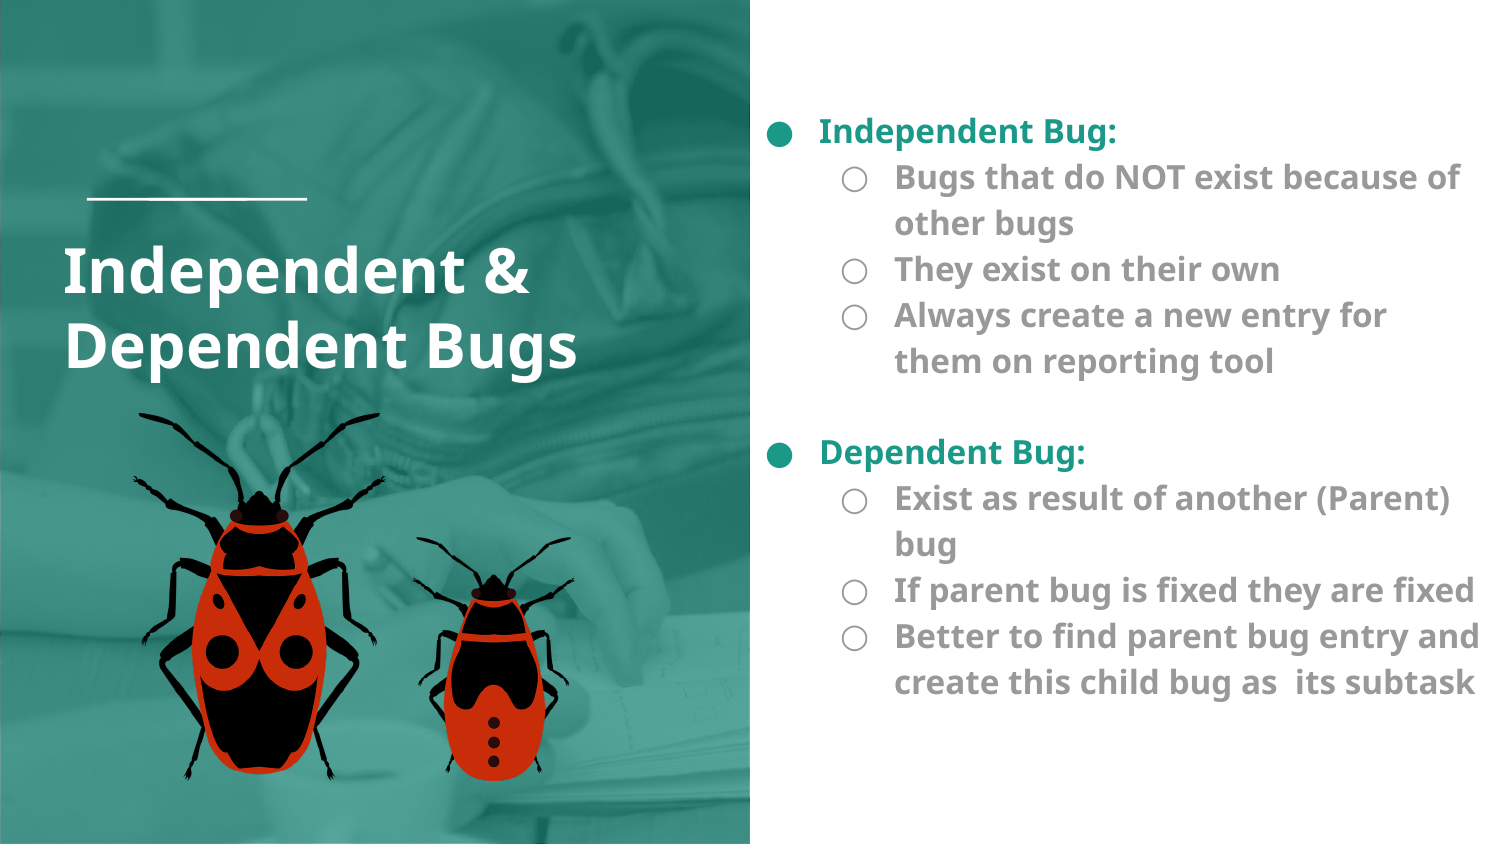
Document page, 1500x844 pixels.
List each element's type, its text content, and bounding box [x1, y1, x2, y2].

picture [132, 413, 575, 782]
title Independent & Dependent Bugs [48, 216, 718, 494]
subtitle Independent Bug: Bugs that do NOT exist because of other bugs They exist on their own Always create a new entry for them on reporting tool Dependent Bug: Exist as result of another (Parent) bug If parent bug is fixed they are fixed Better to find parent bug entry and create this child bug as its subtask [729, 89, 1500, 805]
